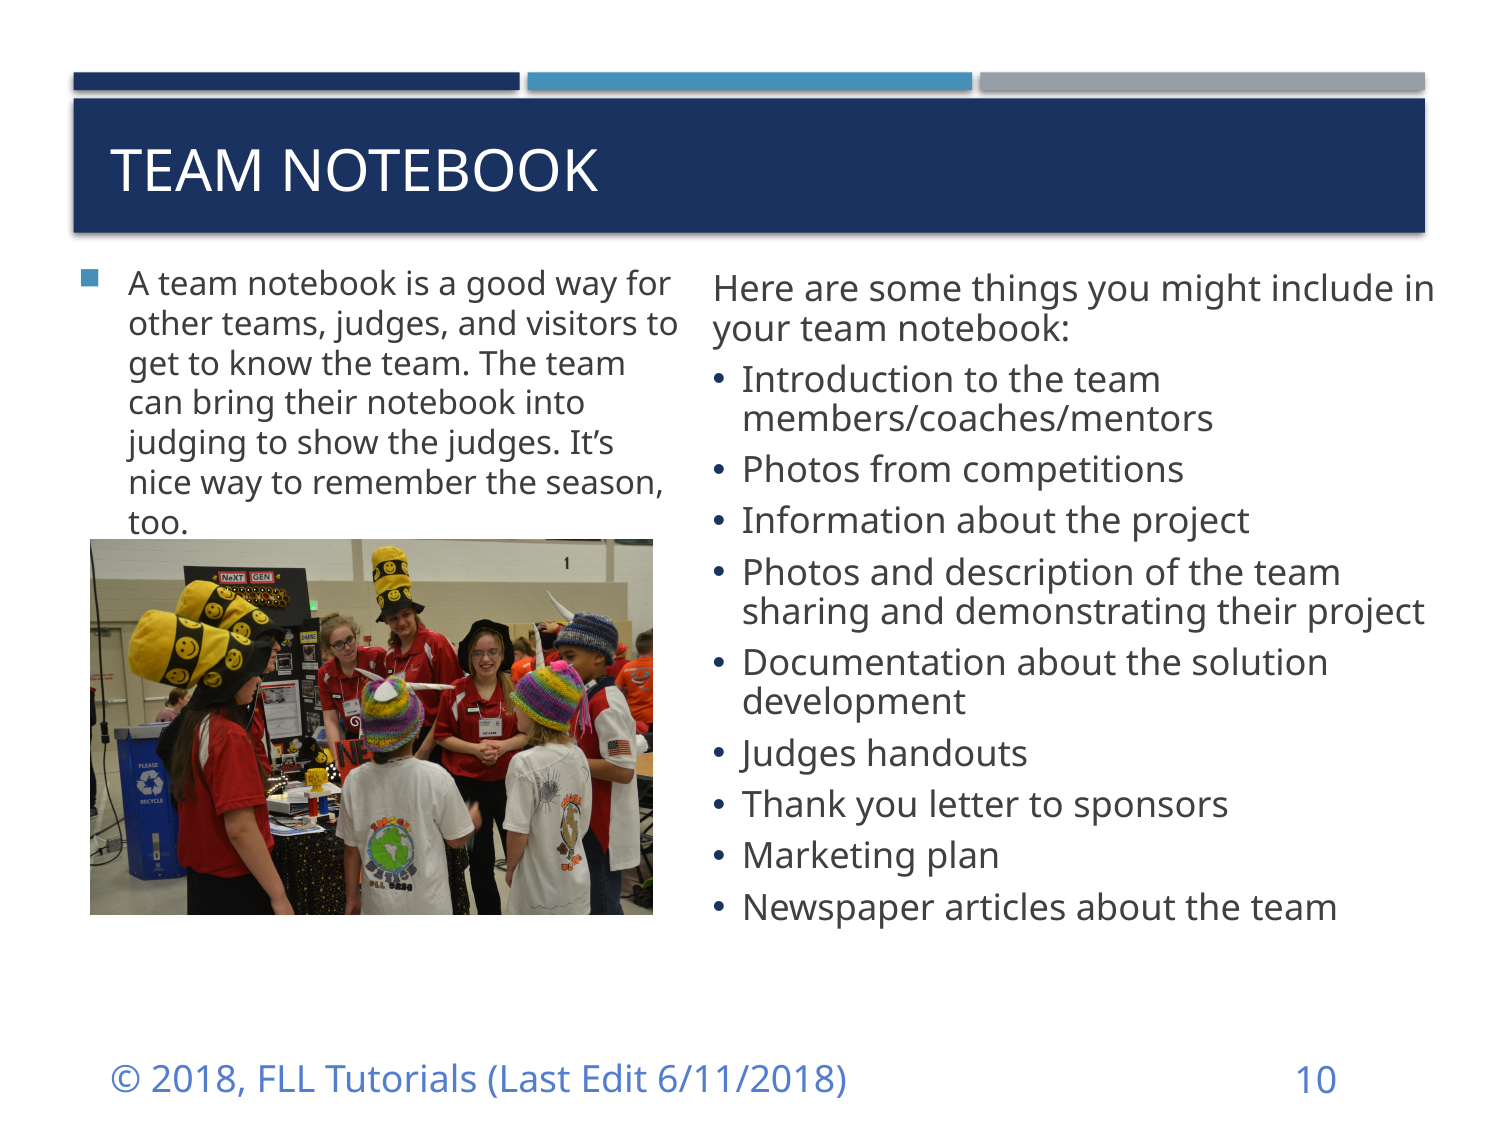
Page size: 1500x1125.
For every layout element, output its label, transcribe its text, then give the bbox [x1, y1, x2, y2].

picture [90, 539, 654, 916]
slide_number 10 [1279, 1048, 1406, 1109]
title Team Notebook [95, 112, 1406, 211]
text_box Here are some things you might include in your team notebook: Introduction to the team members/coaches/mentors Photos from competitions Information about the project Photos and description of the team sharing and demonstrating their project Documentation about the solution development Judges handouts Thank you letter to sponsors Marketing plan Newspaper articles about the team [680, 262, 1442, 948]
footer © 2018, FLL Tutorials (Last Edit 6/11/2018) [95, 1047, 895, 1108]
list A team notebook is a good way for other teams, judges, and visitors to get to know the team. The team can bring their notebook into judging to show the judges. It’s nice way to remember the season, too. [62, 254, 700, 915]
